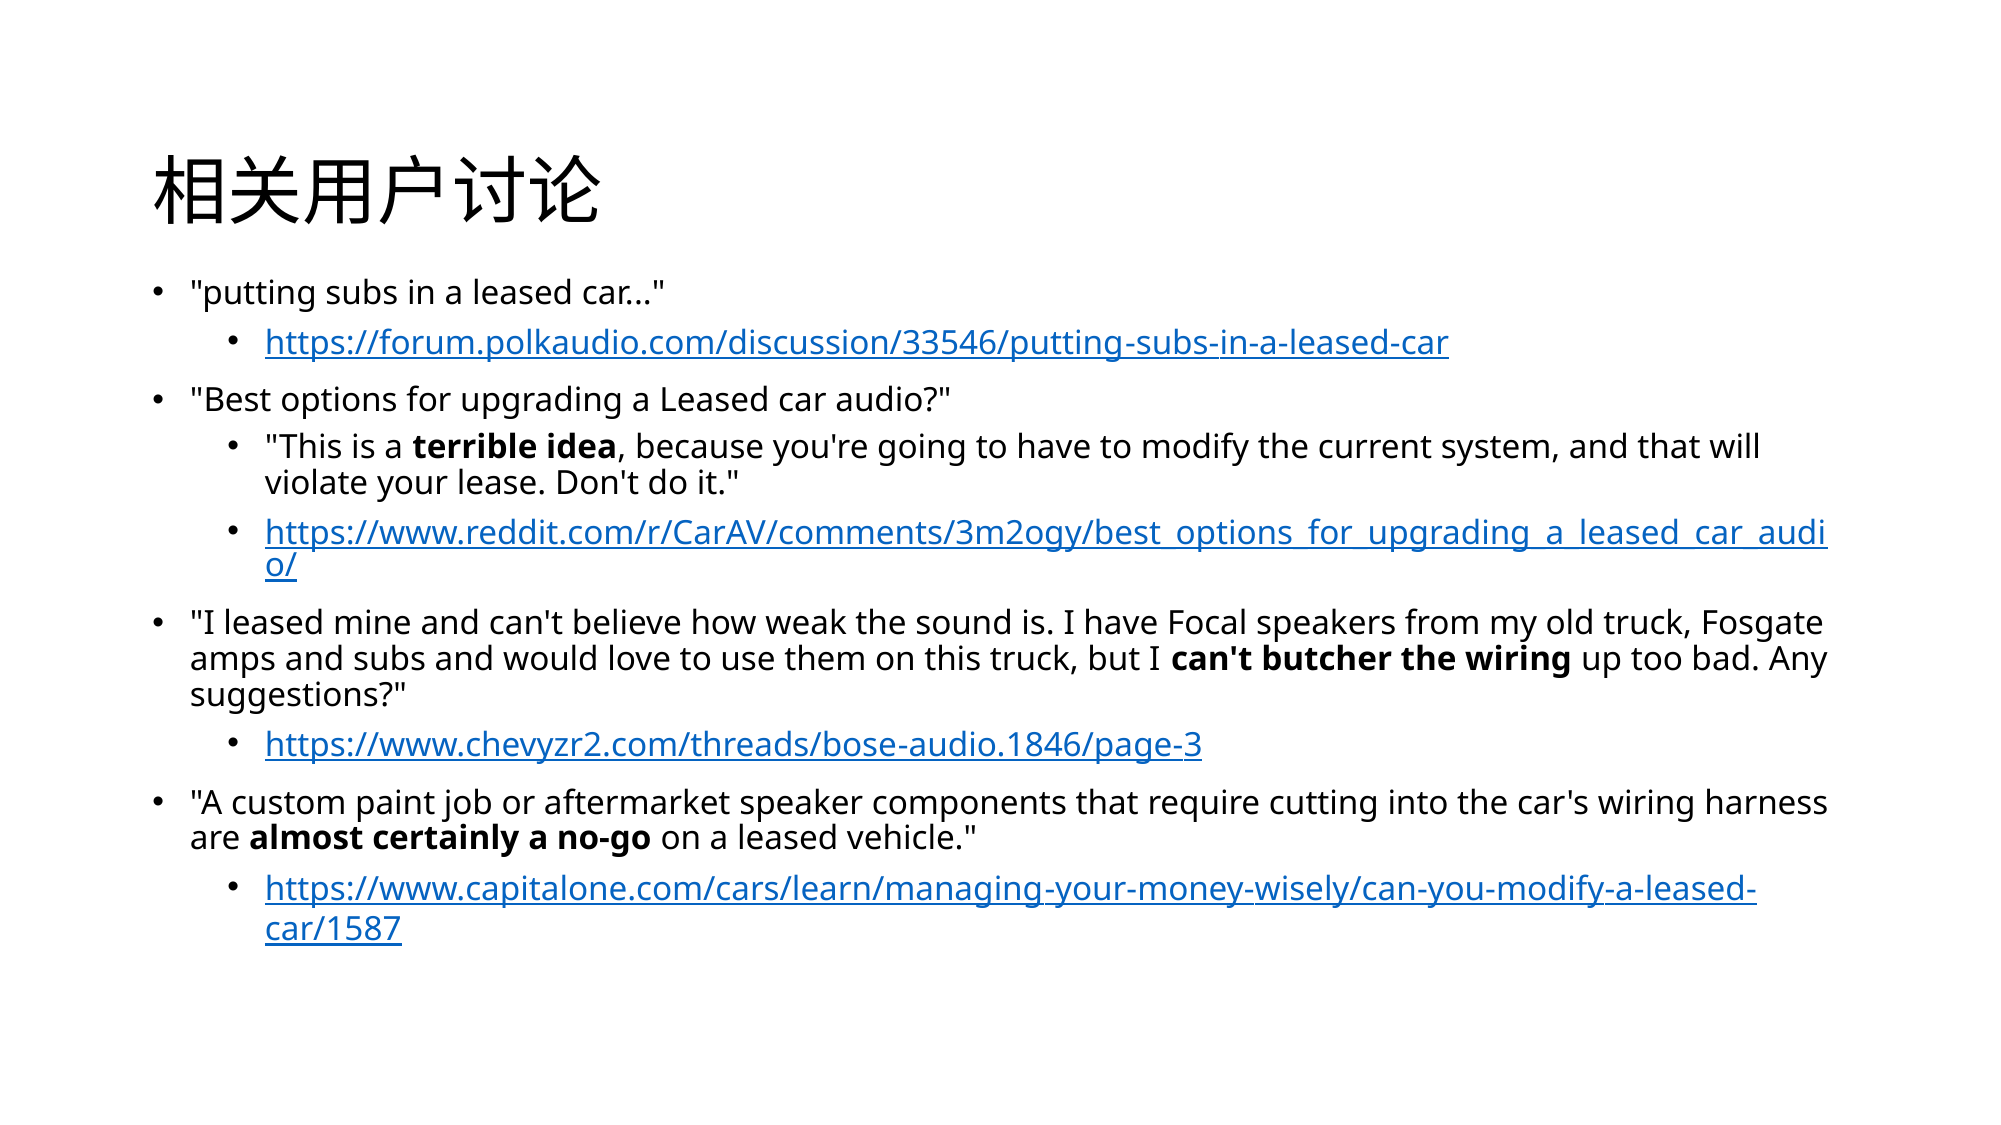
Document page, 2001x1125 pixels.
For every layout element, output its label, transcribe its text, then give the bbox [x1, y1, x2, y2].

list "putting subs in a leased car..." https://forum.polkaudio.com/discussion/33546/putting-subs-in-a-leased-car "Best options for upgrading a Leased car audio?" "This is a terrible idea, because you're going to have to modify the current system, and that will violate your lease. Don't do it." https://www.reddit.com/r/CarAV/comments/3m2ogy/best_options_for_upgrading_a_leased_car_audio/ "I leased mine and can't believe how weak the sound is. I have Focal speakers from my old truck, Fosgate amps and subs and would love to use them on this truck, but I can't butcher the wiring up too bad. Any suggestions?" https://www.chevyzr2.com/threads/bose-audio.1846/page-3 "A custom paint job or aftermarket speaker components that require cutting into the car's wiring harness are almost certainly a no-go on a leased vehicle." https://www.capitalone.com/cars/learn/managing-your-money-wisely/can-you-modify-a-leased-car/1587 [137, 267, 1863, 1040]
title 相关用户讨论 [137, 85, 1863, 267]
